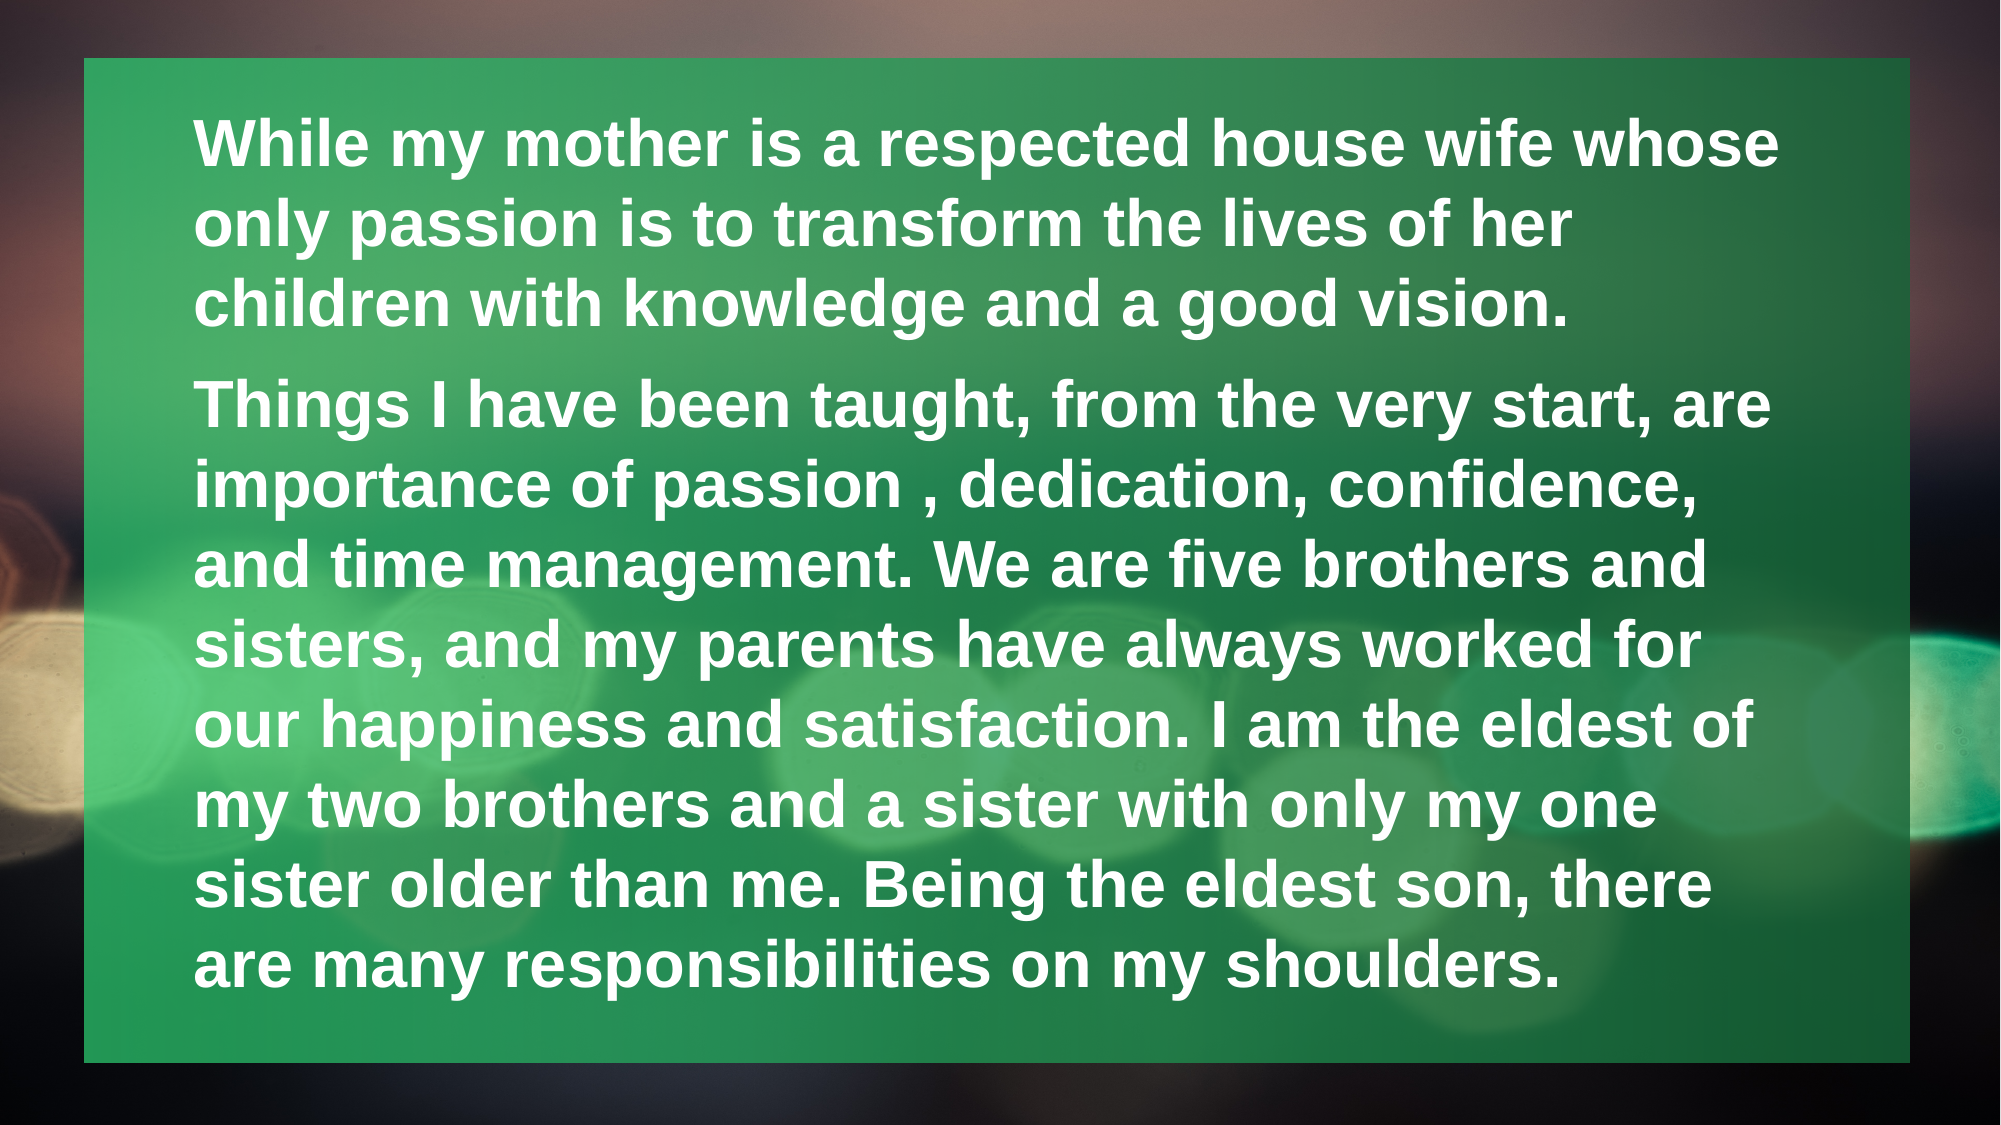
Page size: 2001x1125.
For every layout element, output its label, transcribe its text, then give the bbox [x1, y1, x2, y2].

list While my mother is a respected house wife whose only passion is to transform the lives of her children with knowledge and a good vision. Things I have been taught, from the very start, are importance of passion , dedication, confidence, and time management. We are five brothers and sisters, and my parents have always worked for our happiness and satisfaction. I am the eldest of my two brothers and a sister with only my one sister older than me. Being the eldest son, there are many responsibilities on my shoulders. [178, 92, 1821, 1061]
picture [0, 0, 2001, 1125]
